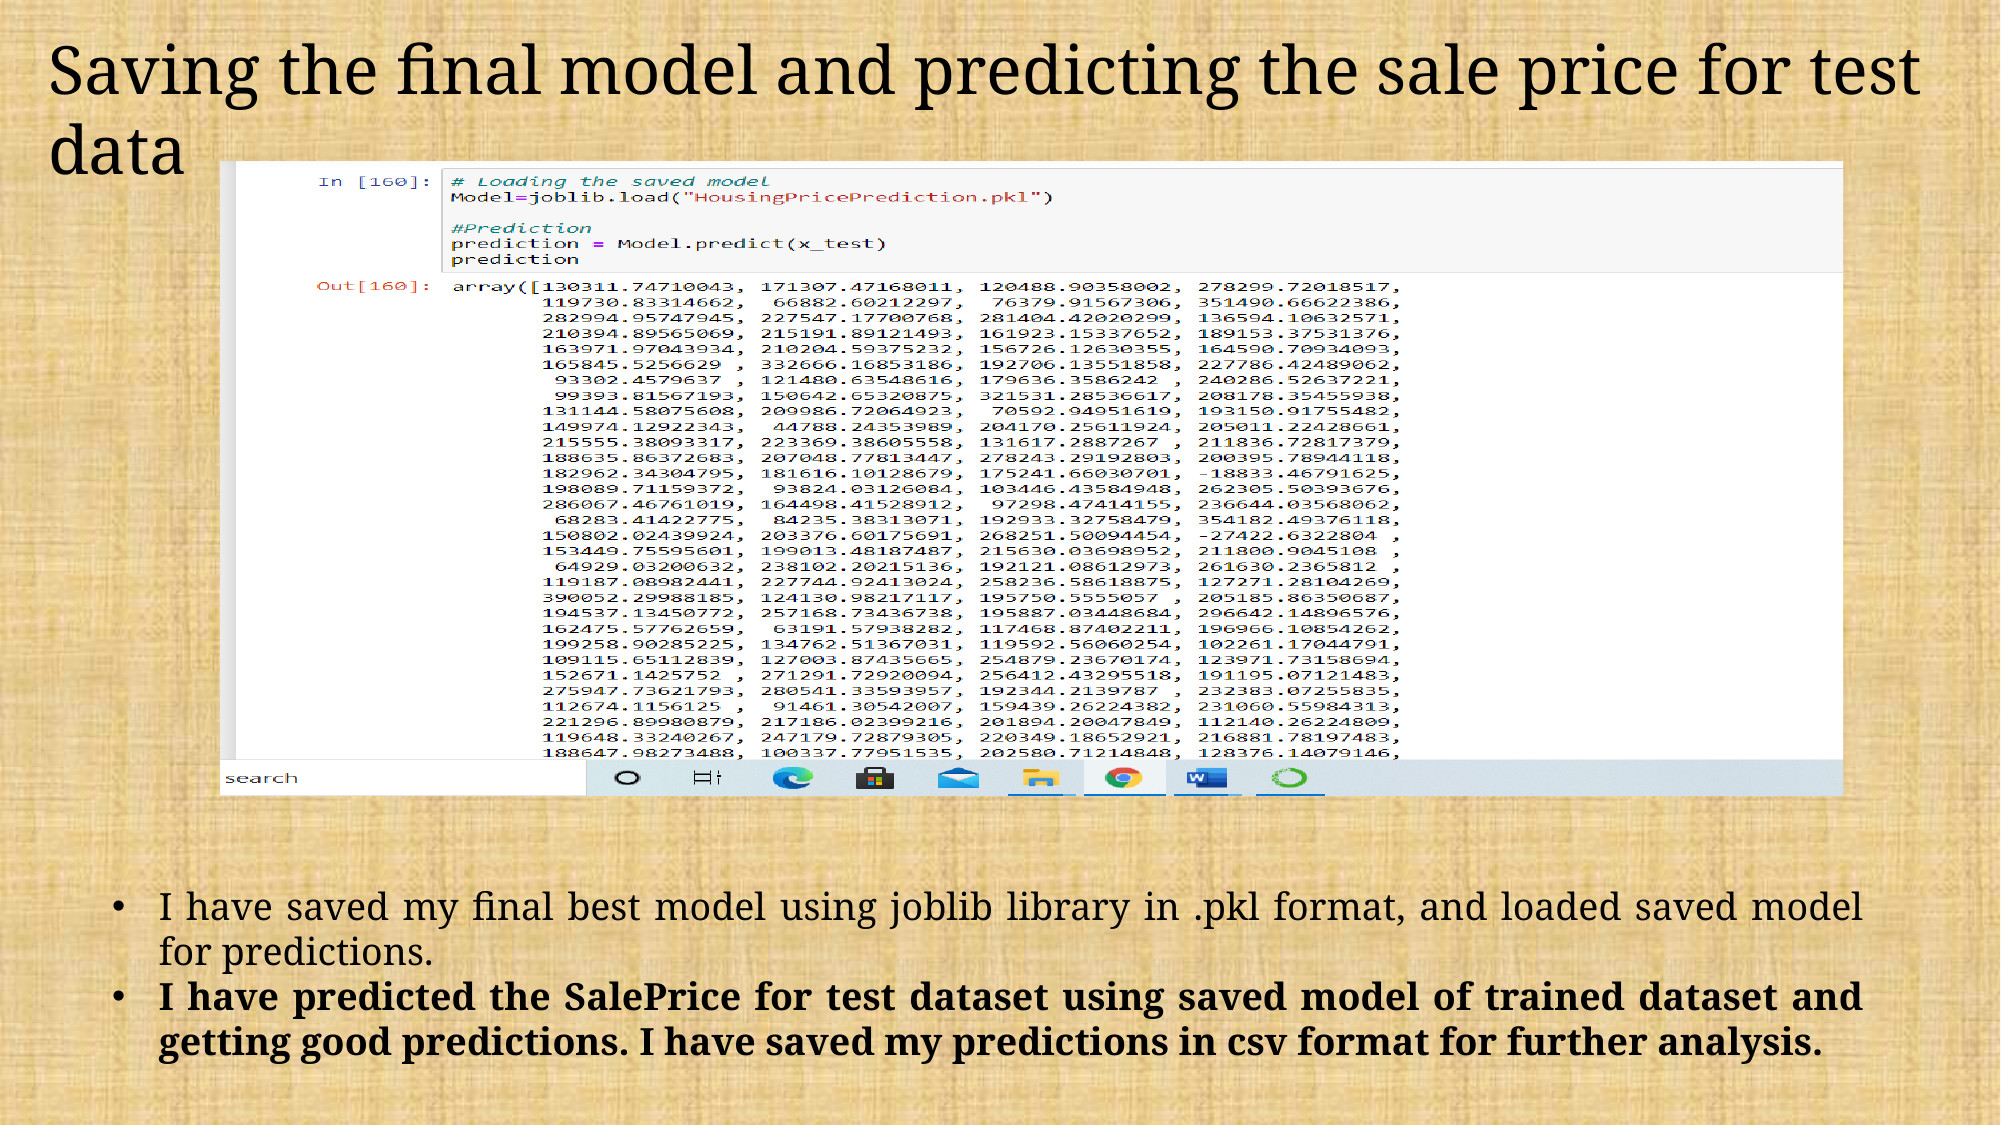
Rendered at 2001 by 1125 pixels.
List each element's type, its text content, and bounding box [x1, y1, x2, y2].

text_box I have saved my final best model using joblib library in .pkl format, and loaded saved model for predictions. I have predicted the SalePrice for test dataset using saved model of trained dataset and getting good predictions. I have saved my predictions in csv format for further analysis. [97, 875, 1880, 1116]
text_box Saving the final model and predicting the sale price for test data [33, 20, 1977, 196]
picture [0, 0, 2001, 1125]
